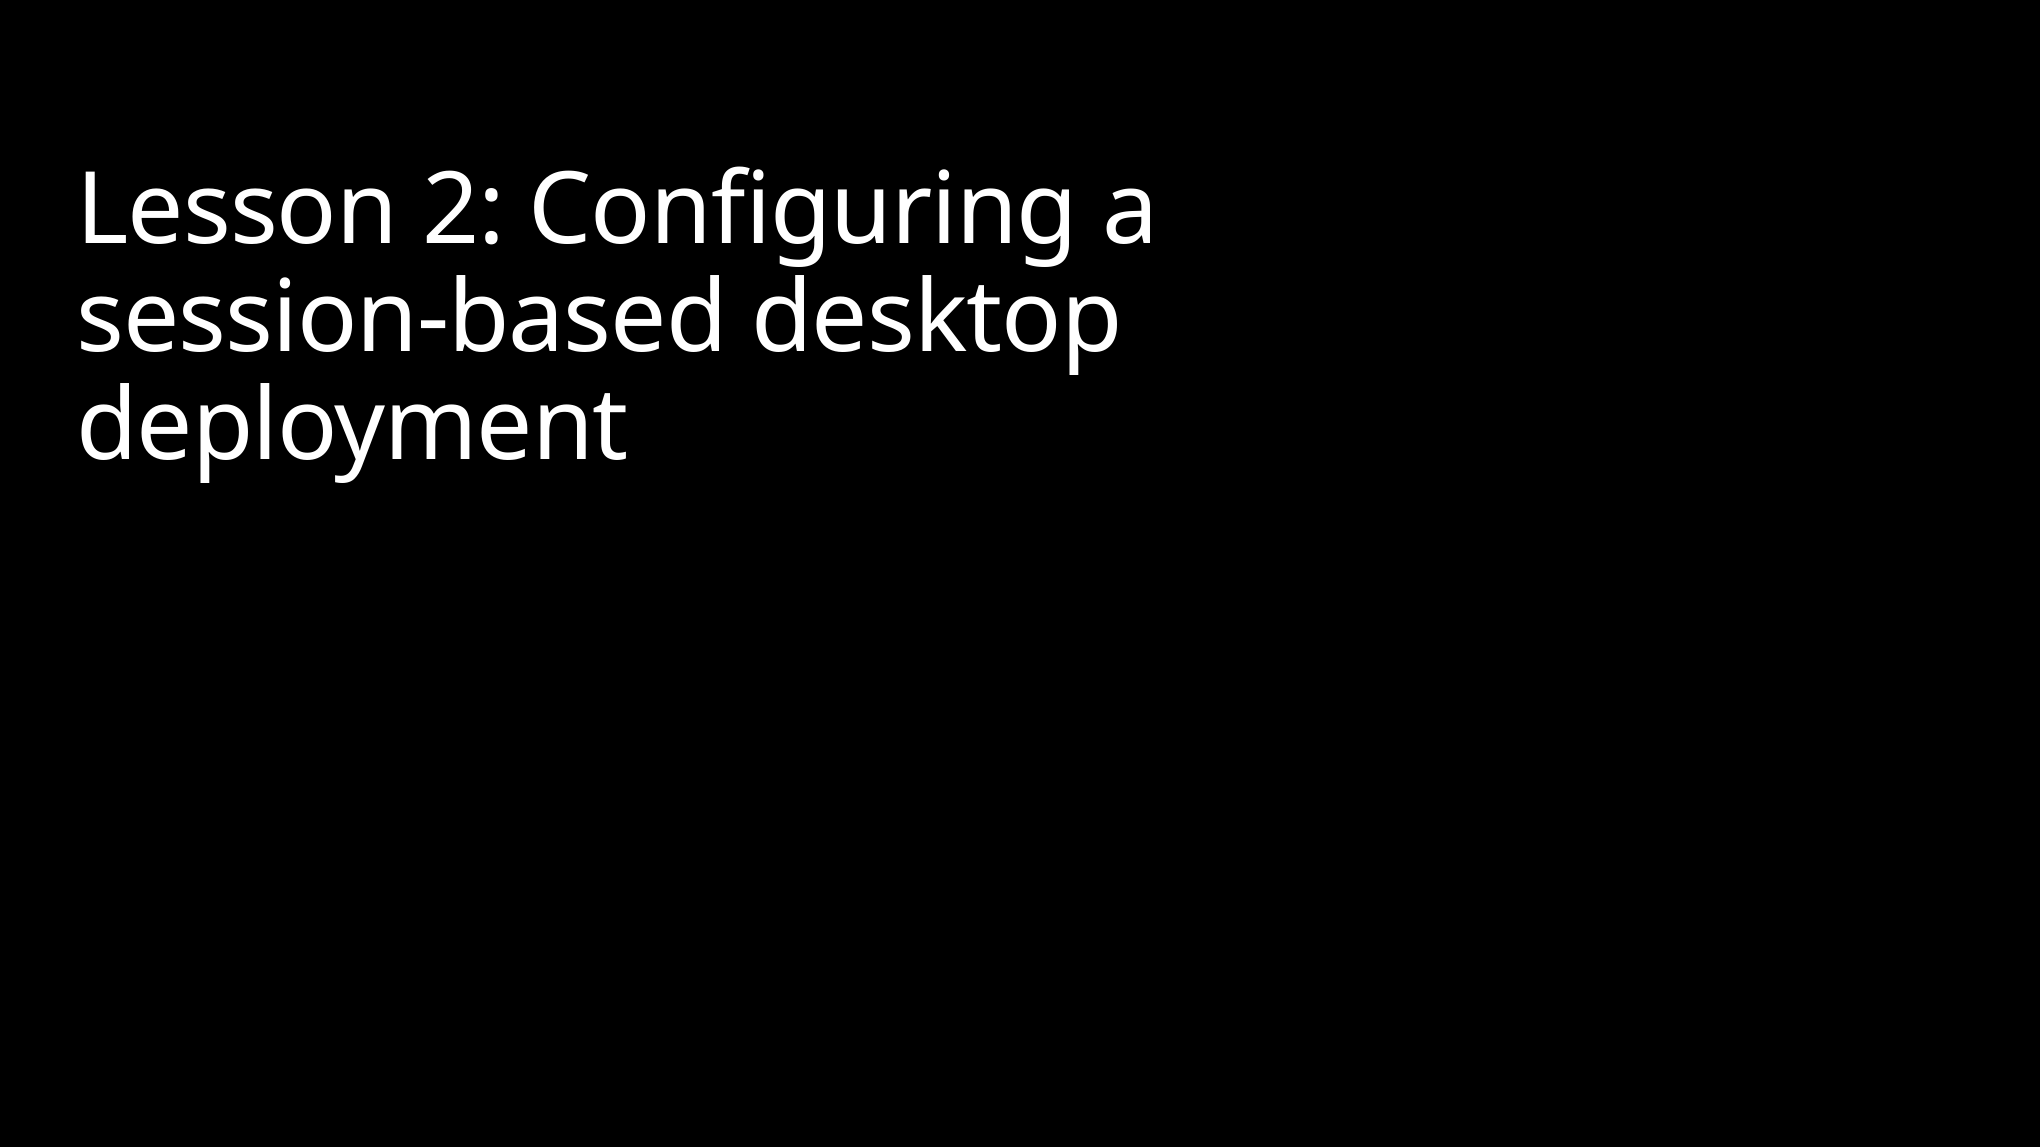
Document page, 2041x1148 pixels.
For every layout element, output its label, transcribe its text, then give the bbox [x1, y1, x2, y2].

title Lesson 2: Configuring a session-based desktop deployment [76, 157, 1324, 753]
